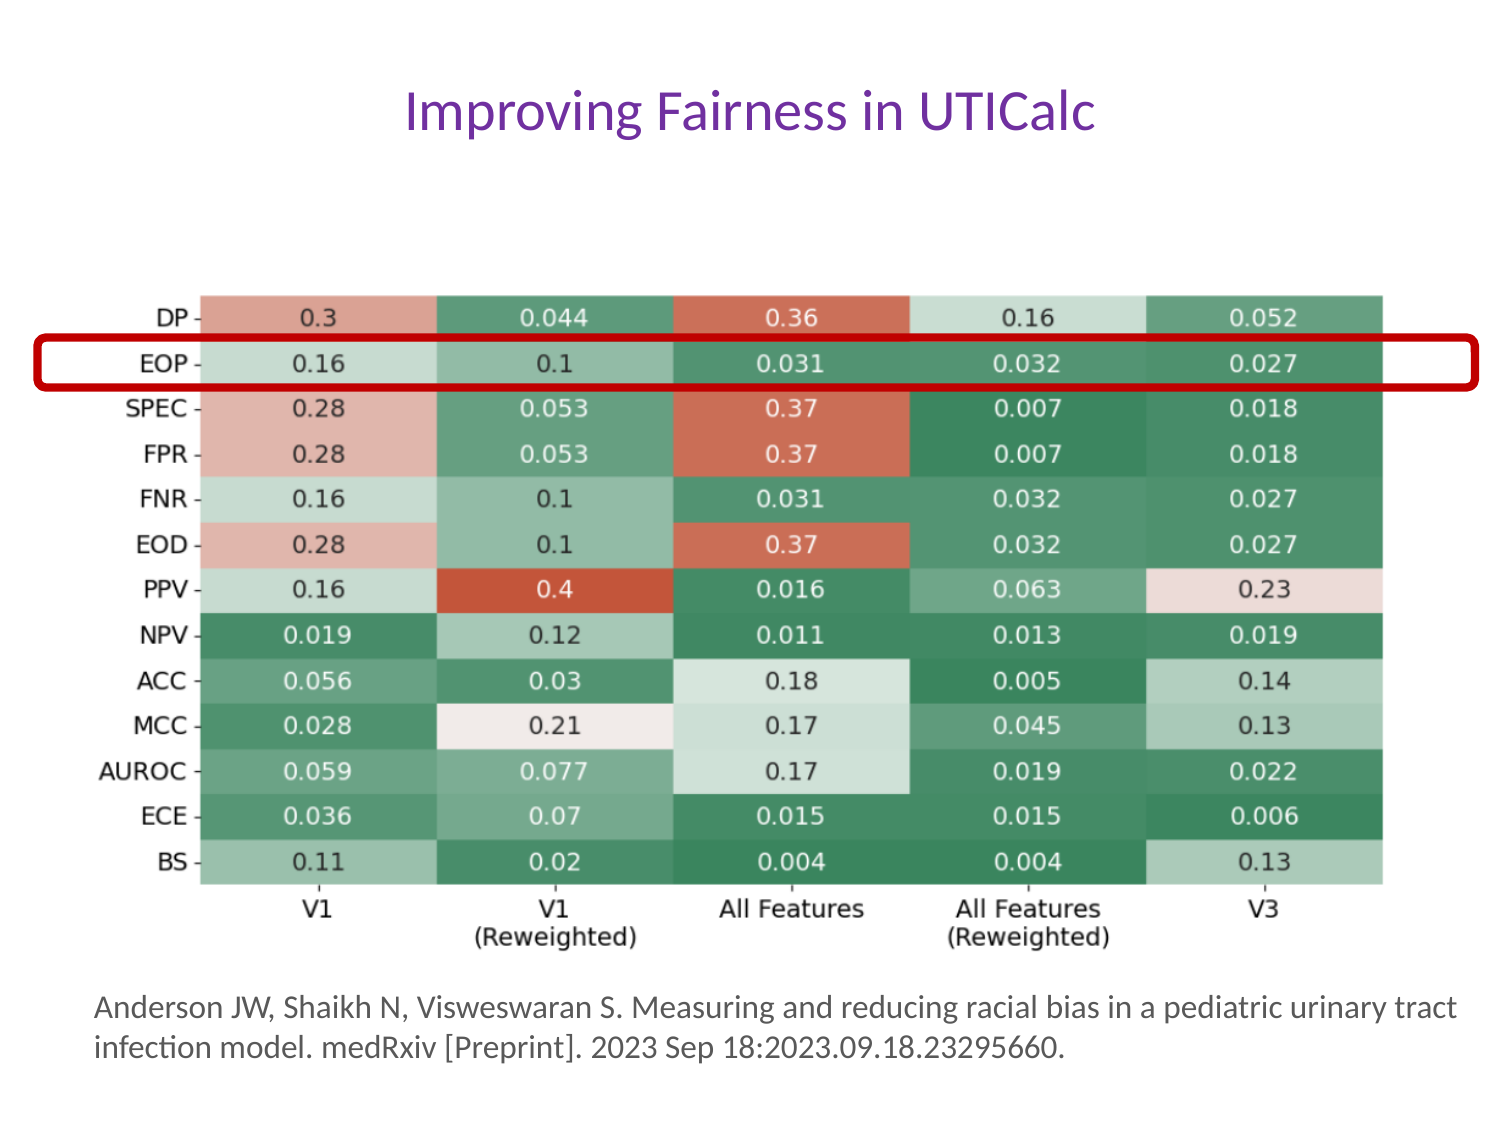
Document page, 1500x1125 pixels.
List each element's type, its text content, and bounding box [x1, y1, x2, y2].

picture [74, 249, 1435, 969]
text_box [1439, 335, 1478, 390]
text_box [35, 335, 69, 390]
title Improving Fairness in UTICalc [75, 45, 1425, 169]
text_box Anderson JW, Shaikh N, Visweswaran S. Measuring and reducing racial bias in a pediatric urinary tract infection model. medRxiv [Preprint]. 2023 Sep 18:2023.09.18.23295660. [79, 977, 1475, 1073]
